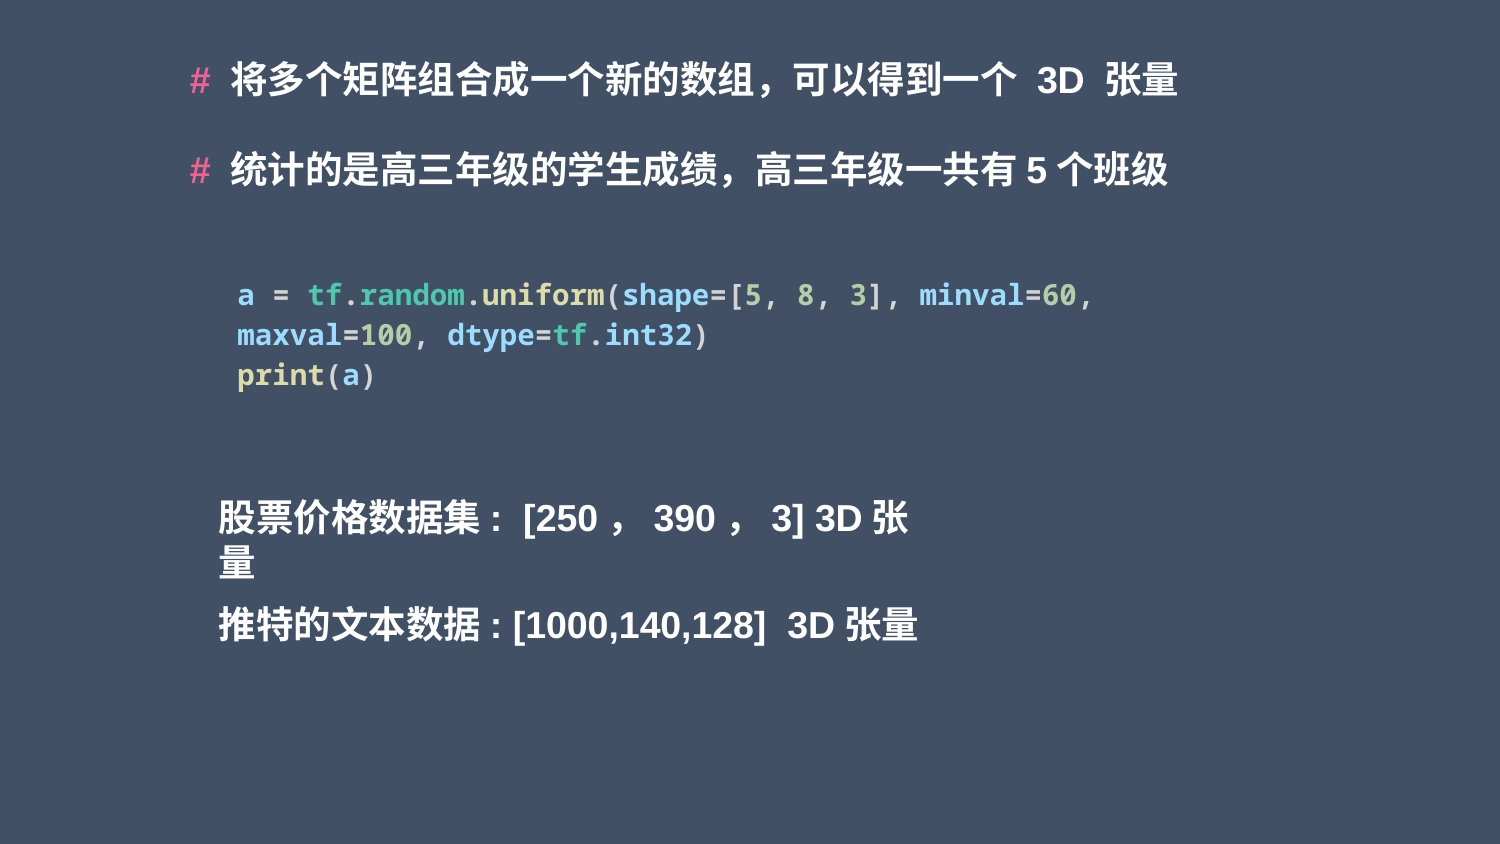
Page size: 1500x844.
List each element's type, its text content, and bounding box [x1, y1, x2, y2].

text_box # 将多个矩阵组合成一个新的数组，可以得到一个 3D 张量 # 统计的是高三年级的学生成绩，高三年级一共有5个班级 [180, 46, 1354, 206]
text_box 推特的文本数据: [1000,140,128] 3D张量 [203, 593, 962, 654]
text_box 股票价格数据集: [250，390，3] 3D张量 [203, 487, 962, 592]
subtitle a = tf.random.uniform(shape=[5, 8, 3], minval=60, maxval=100, dtype=tf.int32) print(a) [198, 255, 1206, 458]
